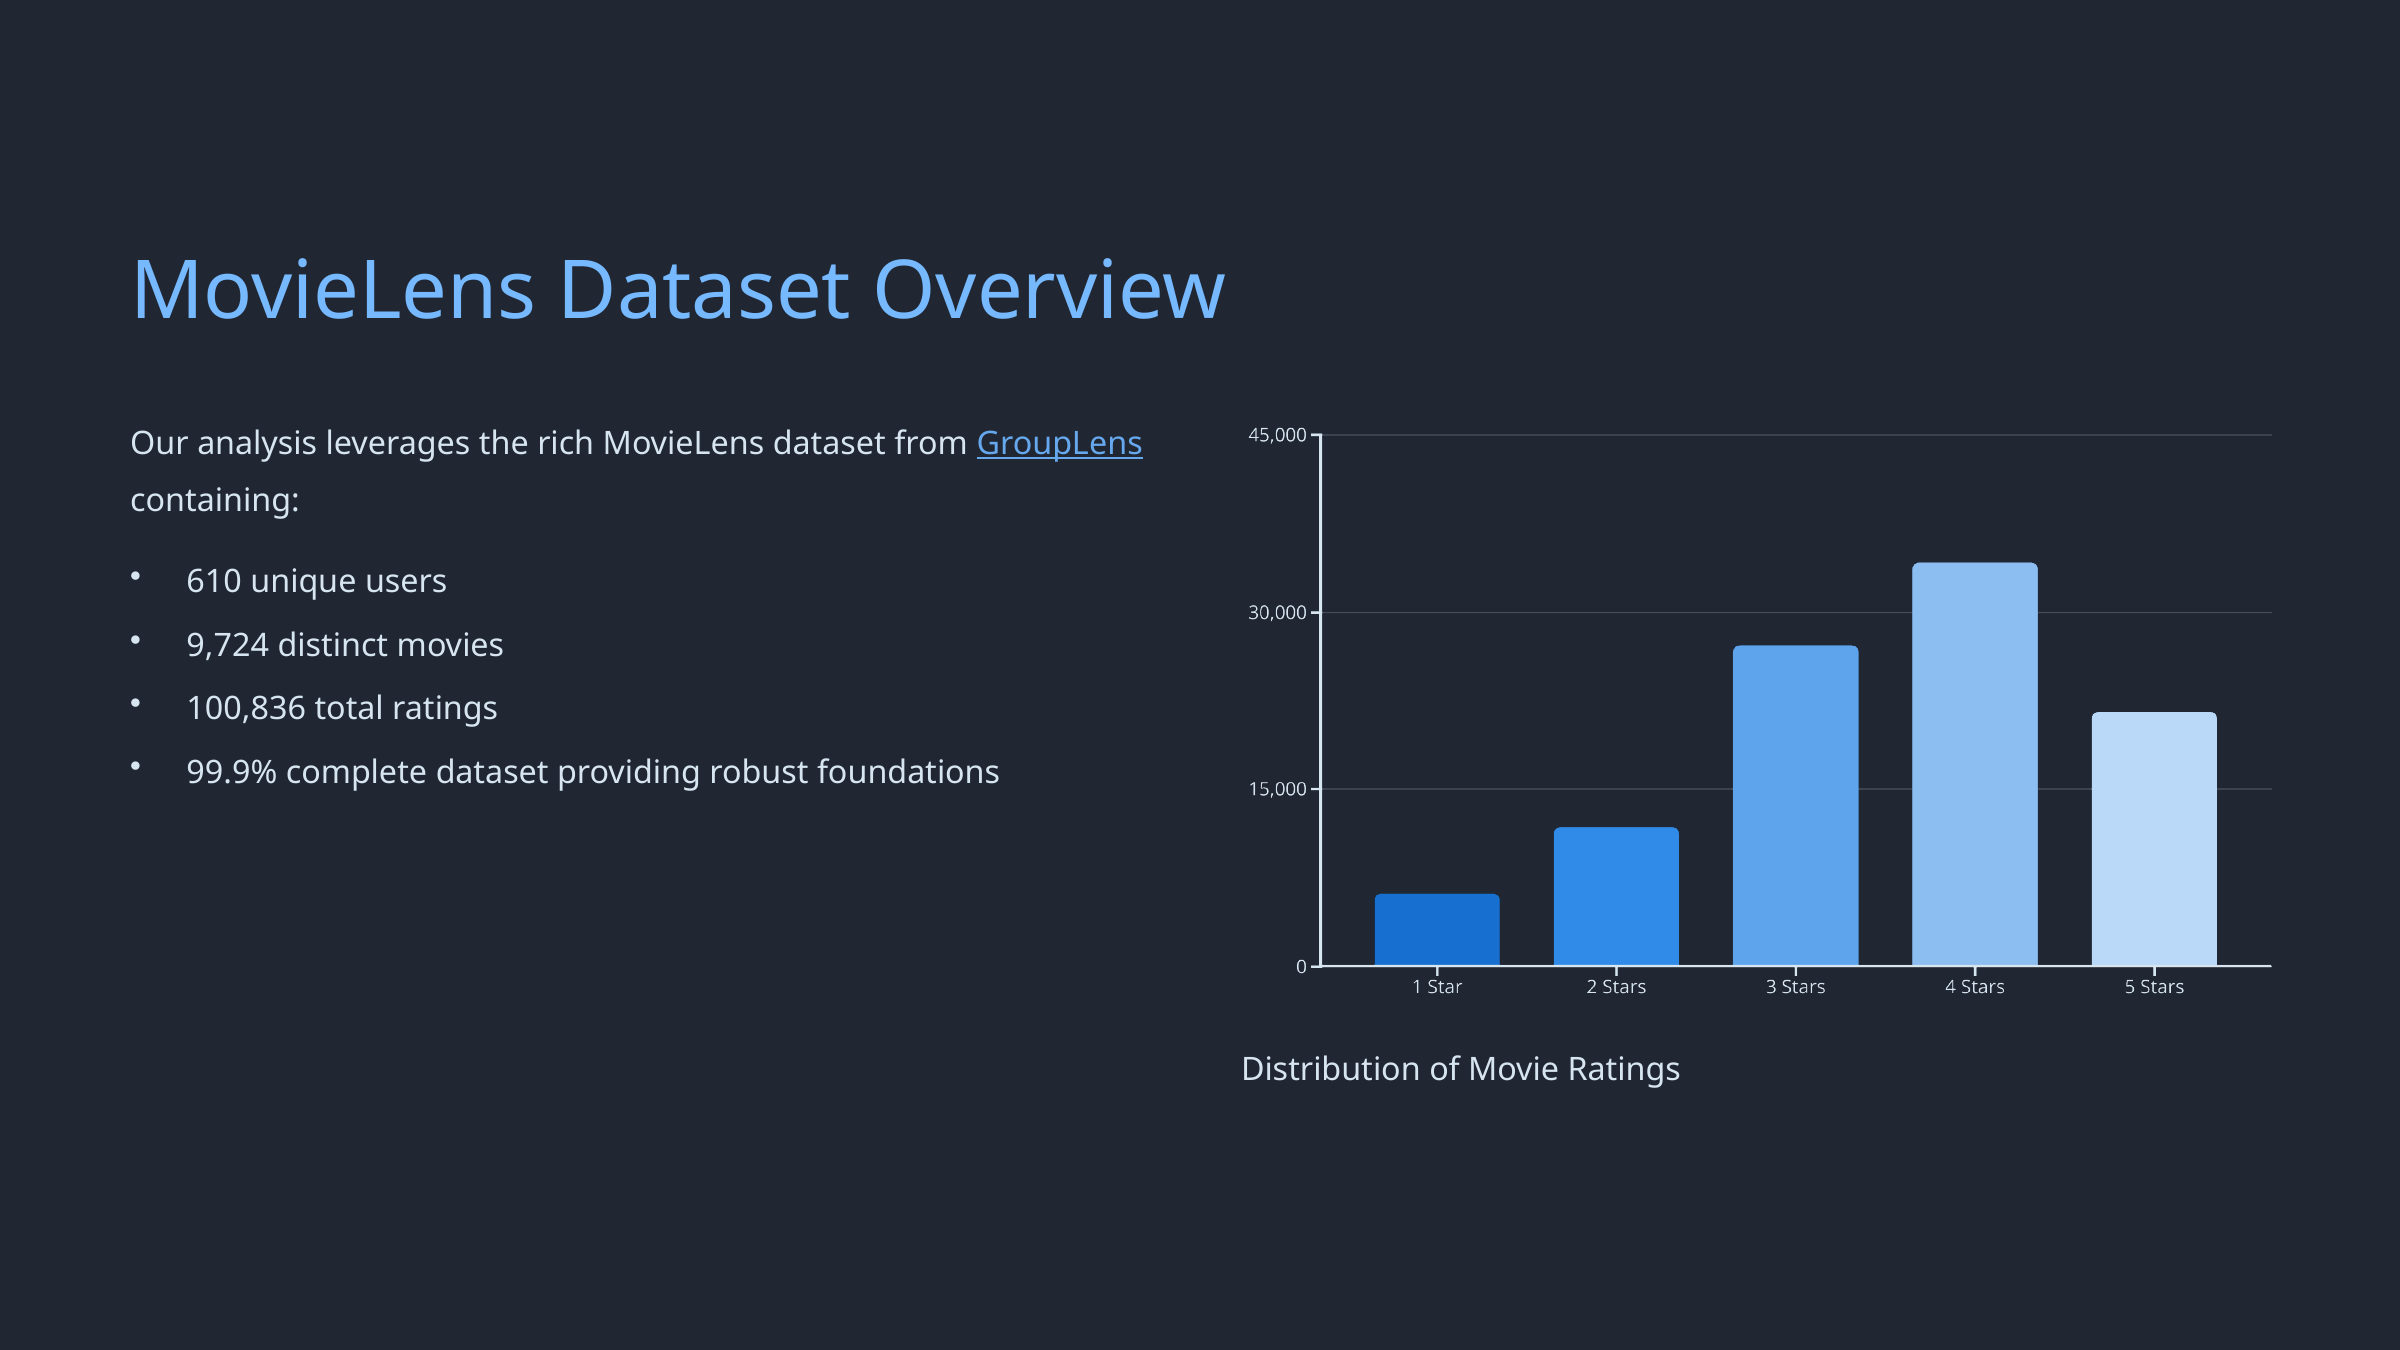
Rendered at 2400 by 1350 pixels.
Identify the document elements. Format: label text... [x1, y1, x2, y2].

text_box 610 unique users [130, 547, 1161, 600]
text_box MovieLens Dataset Overview [130, 233, 1244, 336]
text_box Distribution of Movie Ratings [1240, 1034, 2272, 1087]
text_box Our analysis leverages the rich MovieLens dataset from GroupLens containing: [130, 413, 1161, 518]
text_box 99.9% complete dataset providing robust foundations [130, 737, 1161, 790]
text_box 100,836 total ratings [130, 674, 1161, 727]
text_box 9,724 distinct movies [130, 610, 1161, 663]
picture [1240, 421, 2272, 998]
